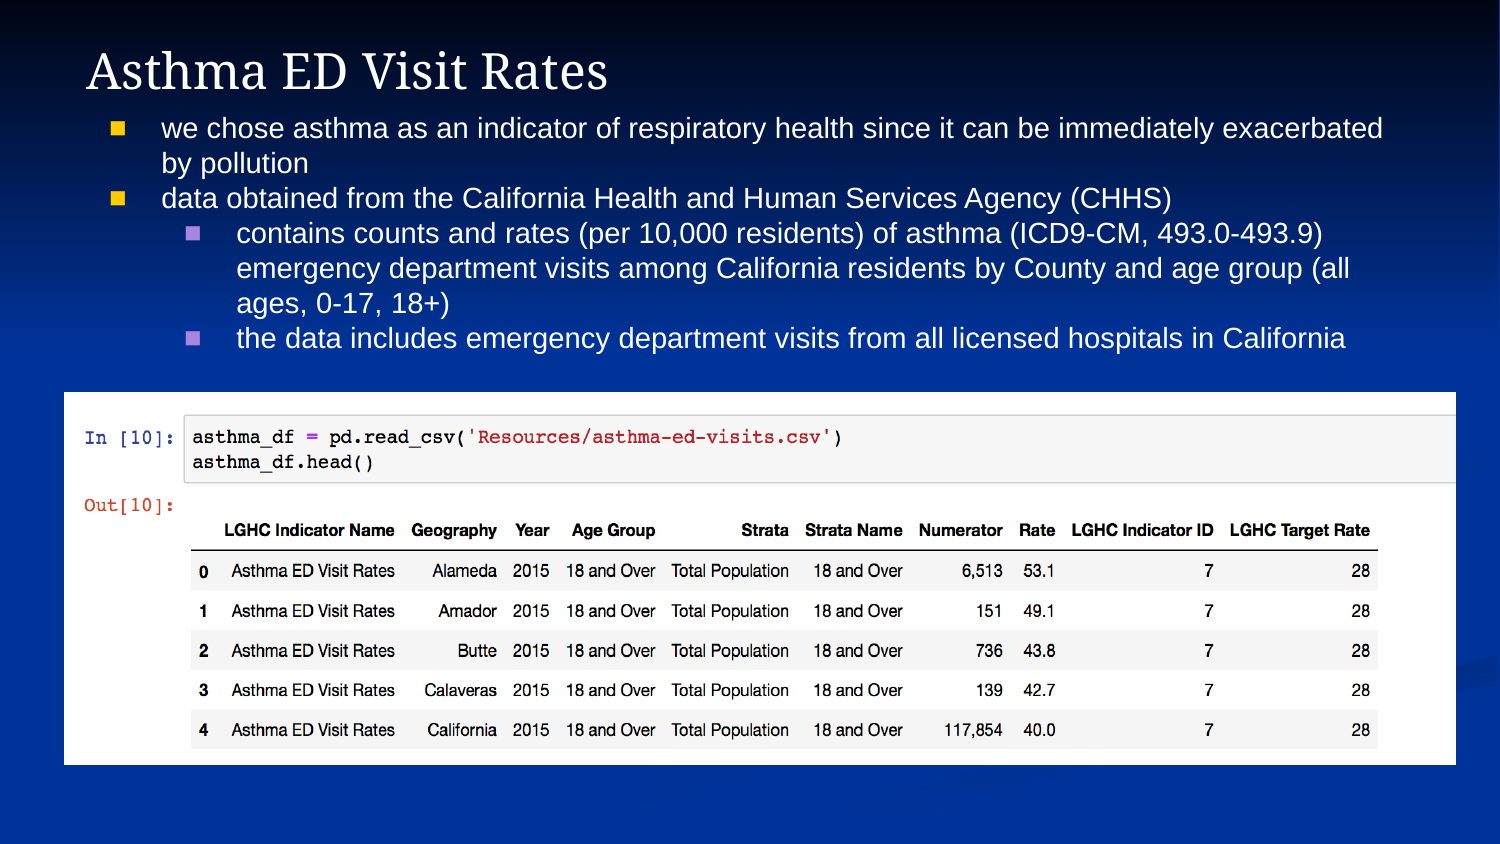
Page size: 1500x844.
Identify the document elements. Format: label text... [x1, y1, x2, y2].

picture [63, 392, 1456, 766]
list Asthma ED Visit Rates we chose asthma as an indicator of respiratory health since it can be immediately exacerbated by pollution data obtained from the California Health and Human Services Agency (CHHS) contains counts and rates (per 10,000 residents) of asthma (ICD9-CM, 493.0-493.9) emergency department visits among California residents by County and age group (all ages, 0-17, 18+) the data includes emergency department visits from all licensed hospitals in California [75, 33, 1425, 354]
